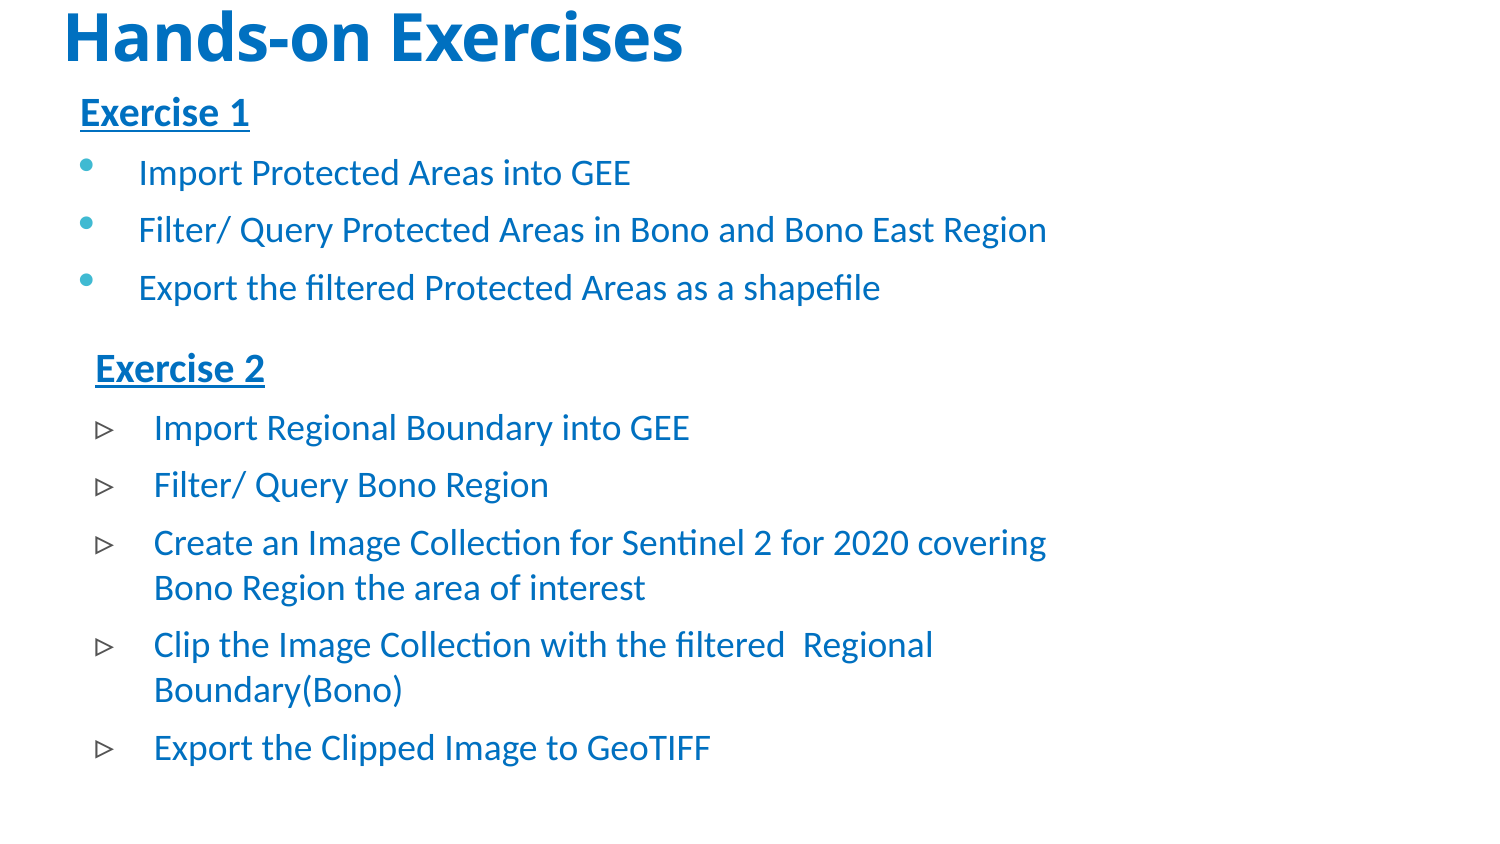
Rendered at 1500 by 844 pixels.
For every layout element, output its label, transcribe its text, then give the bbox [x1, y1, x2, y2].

title Hands-on Exercises [48, 0, 1318, 69]
list Exercise 1 Import Protected Areas into GEE Filter/ Query Protected Areas in Bono and Bono East Region Export the filtered Protected Areas as a shapefile [48, 69, 1318, 346]
text_box Exercise 2 Import Regional Boundary into GEE Filter/ Query Bono Region Create an Image Collection for Sentinel 2 for 2020 covering Bono Region the area of interest Clip the Image Collection with the filtered Regional Boundary(Bono) Export the Clipped Image to GeoTIFF [63, 325, 1148, 612]
